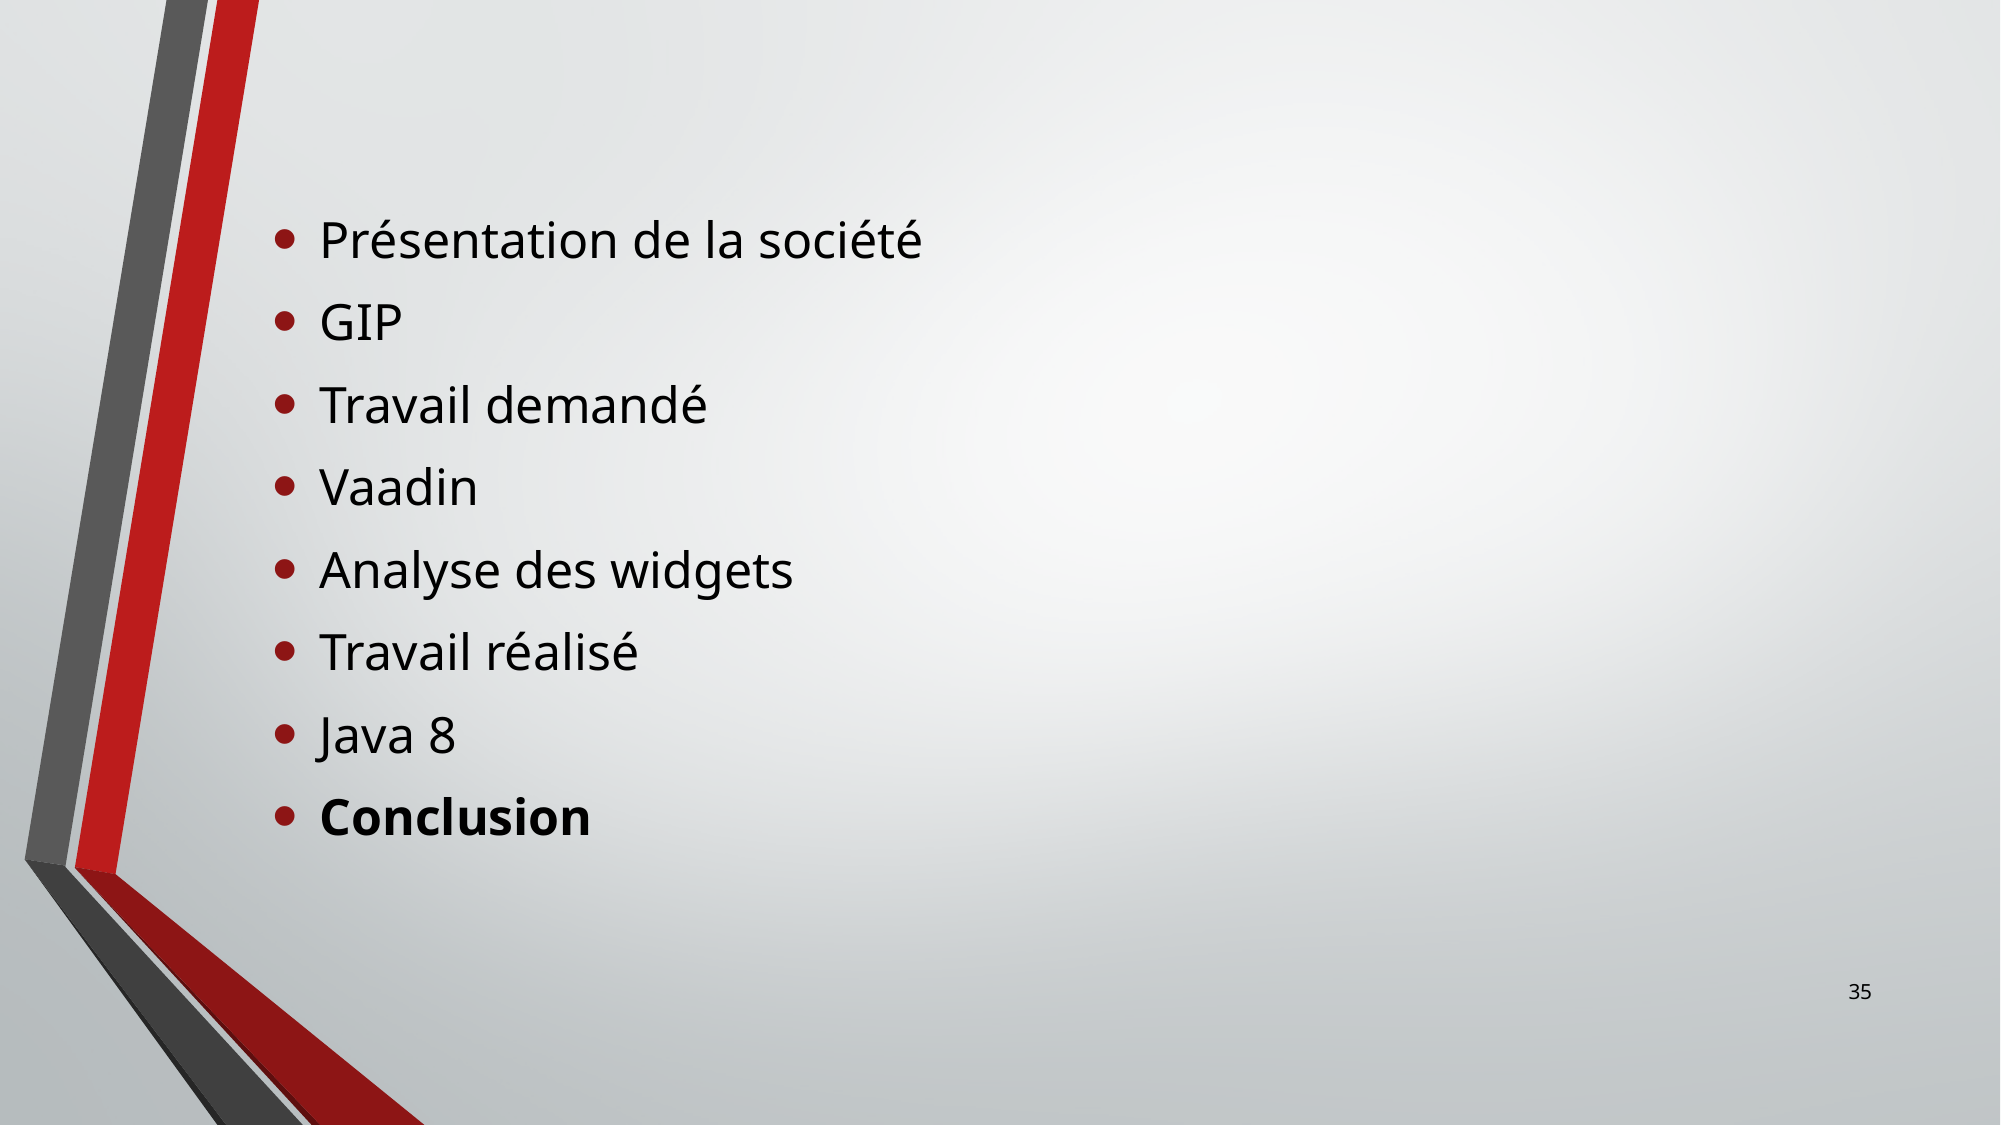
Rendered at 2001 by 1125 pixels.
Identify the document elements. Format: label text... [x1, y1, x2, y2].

slide_number 35 [1796, 962, 1887, 1023]
list Présentation de la société GIP Travail demandé Vaadin Analyse des widgets Travail réalisé Java 8 Conclusion [257, 173, 1983, 881]
